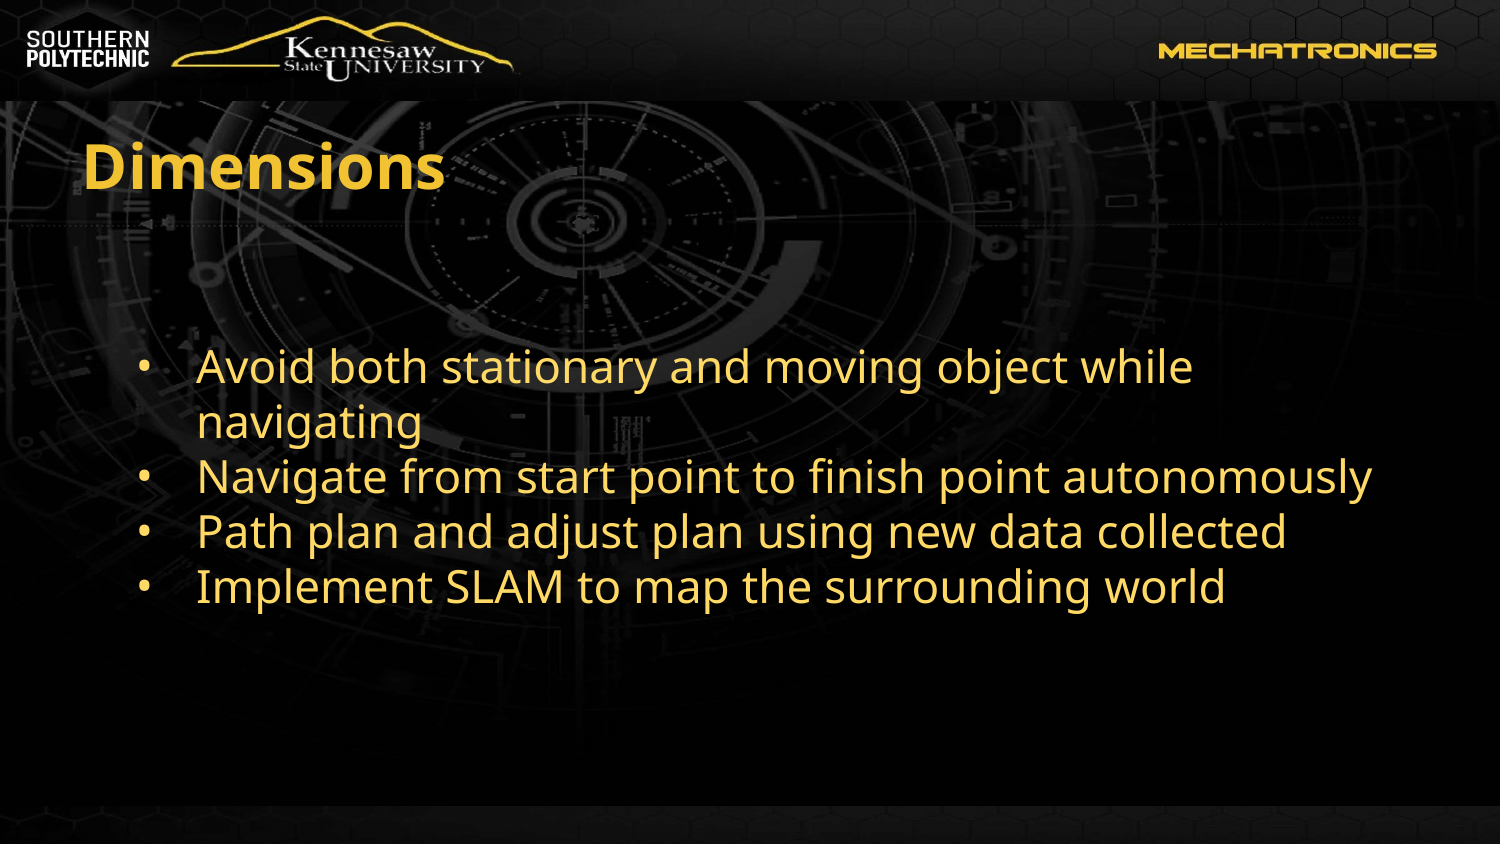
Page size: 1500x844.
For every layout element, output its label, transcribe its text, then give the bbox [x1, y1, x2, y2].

picture [0, 0, 1500, 844]
title Dimensions [66, 103, 1355, 225]
list Avoid both stationary and moving object while navigating Navigate from start point to finish point autonomously Path plan and adjust plan using new data collected Implement SLAM to map the surrounding world [106, 197, 1394, 748]
